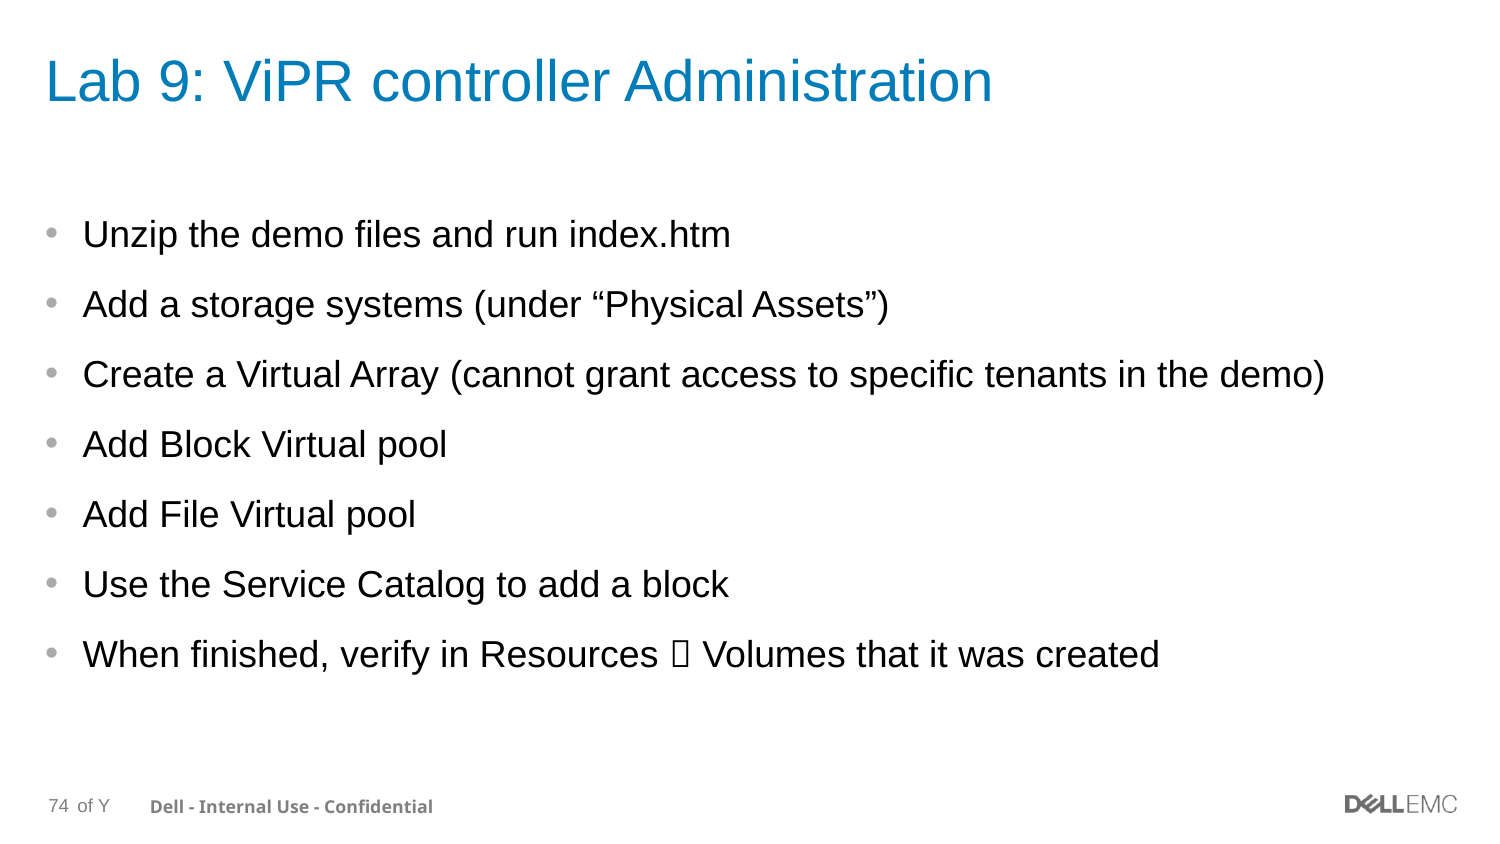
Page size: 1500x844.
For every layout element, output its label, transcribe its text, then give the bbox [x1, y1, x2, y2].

picture [1345, 793, 1457, 814]
title Lab 9: ViPR controller Administration [45, 43, 1350, 149]
list Unzip the demo files and run index.htm Add a storage systems (under “Physical Assets”) Create a Virtual Array (cannot grant access to specific tenants in the demo) Add Block Virtual pool Add File Virtual pool Use the Service Catalog to add a block When finished, verify in Resources  Volumes that it was created [45, 210, 1350, 735]
